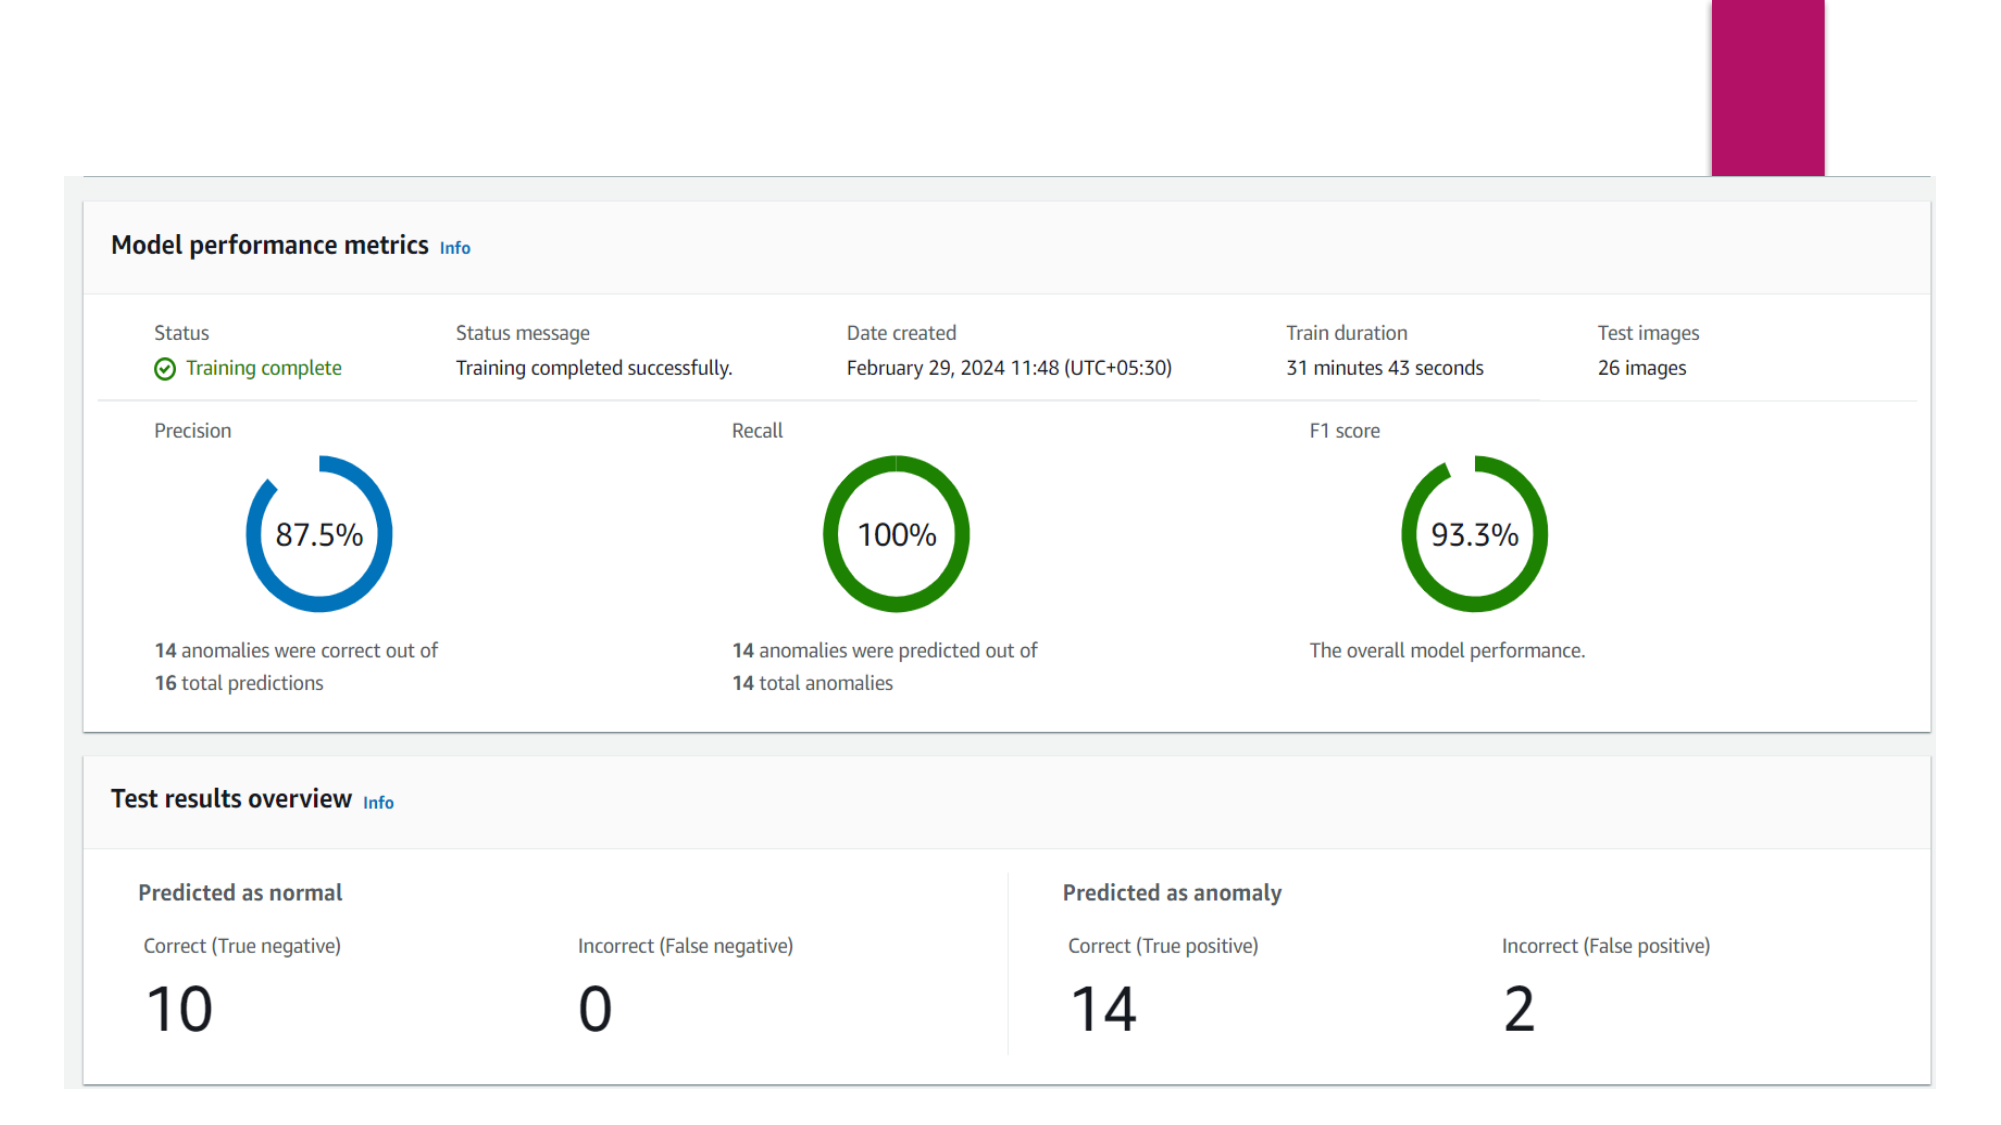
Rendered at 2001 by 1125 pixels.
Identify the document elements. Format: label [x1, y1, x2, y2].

picture [63, 176, 1937, 1090]
